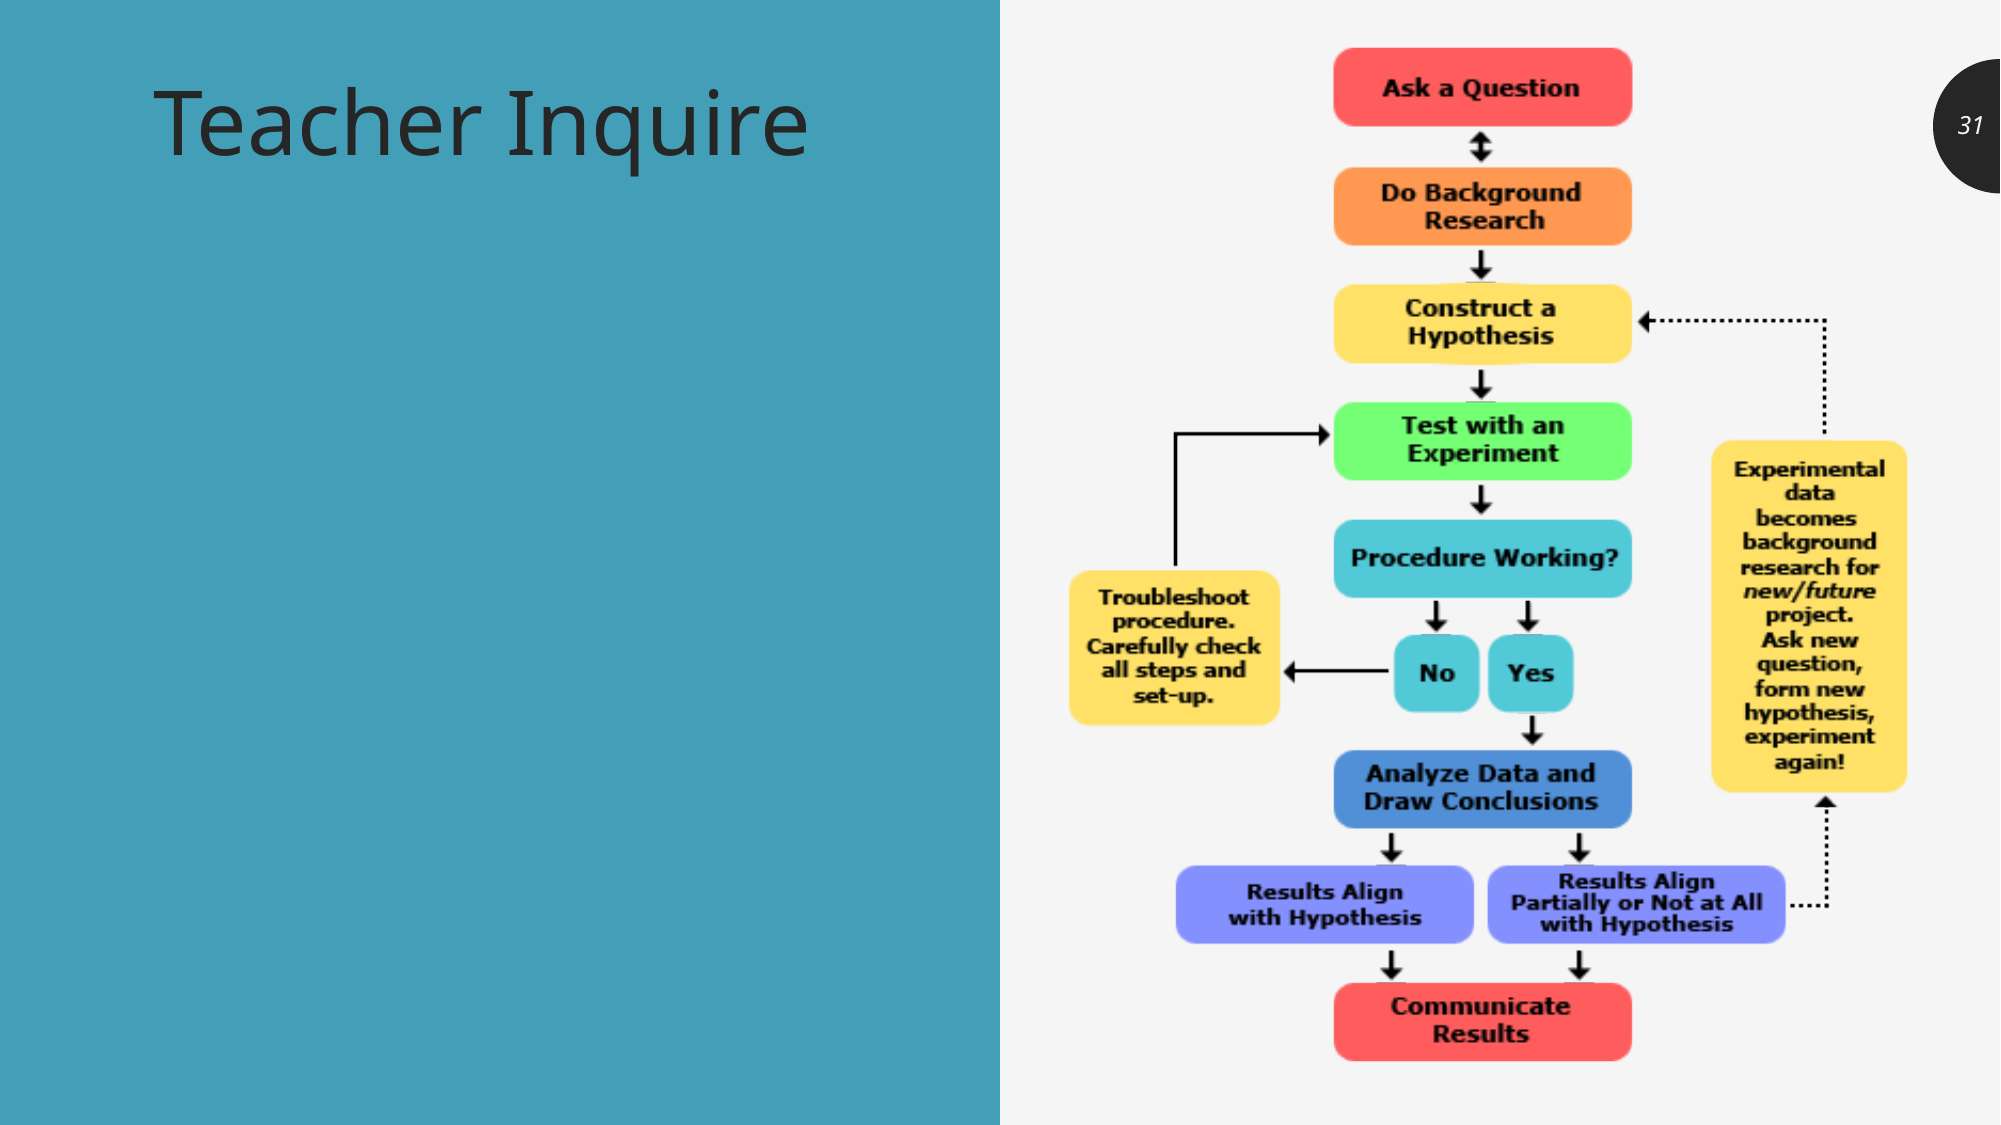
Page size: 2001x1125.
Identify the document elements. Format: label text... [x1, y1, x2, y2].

slide_number 31 [1934, 96, 2000, 157]
title Teacher Inquire [63, 70, 901, 183]
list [1048, 33, 1934, 1092]
